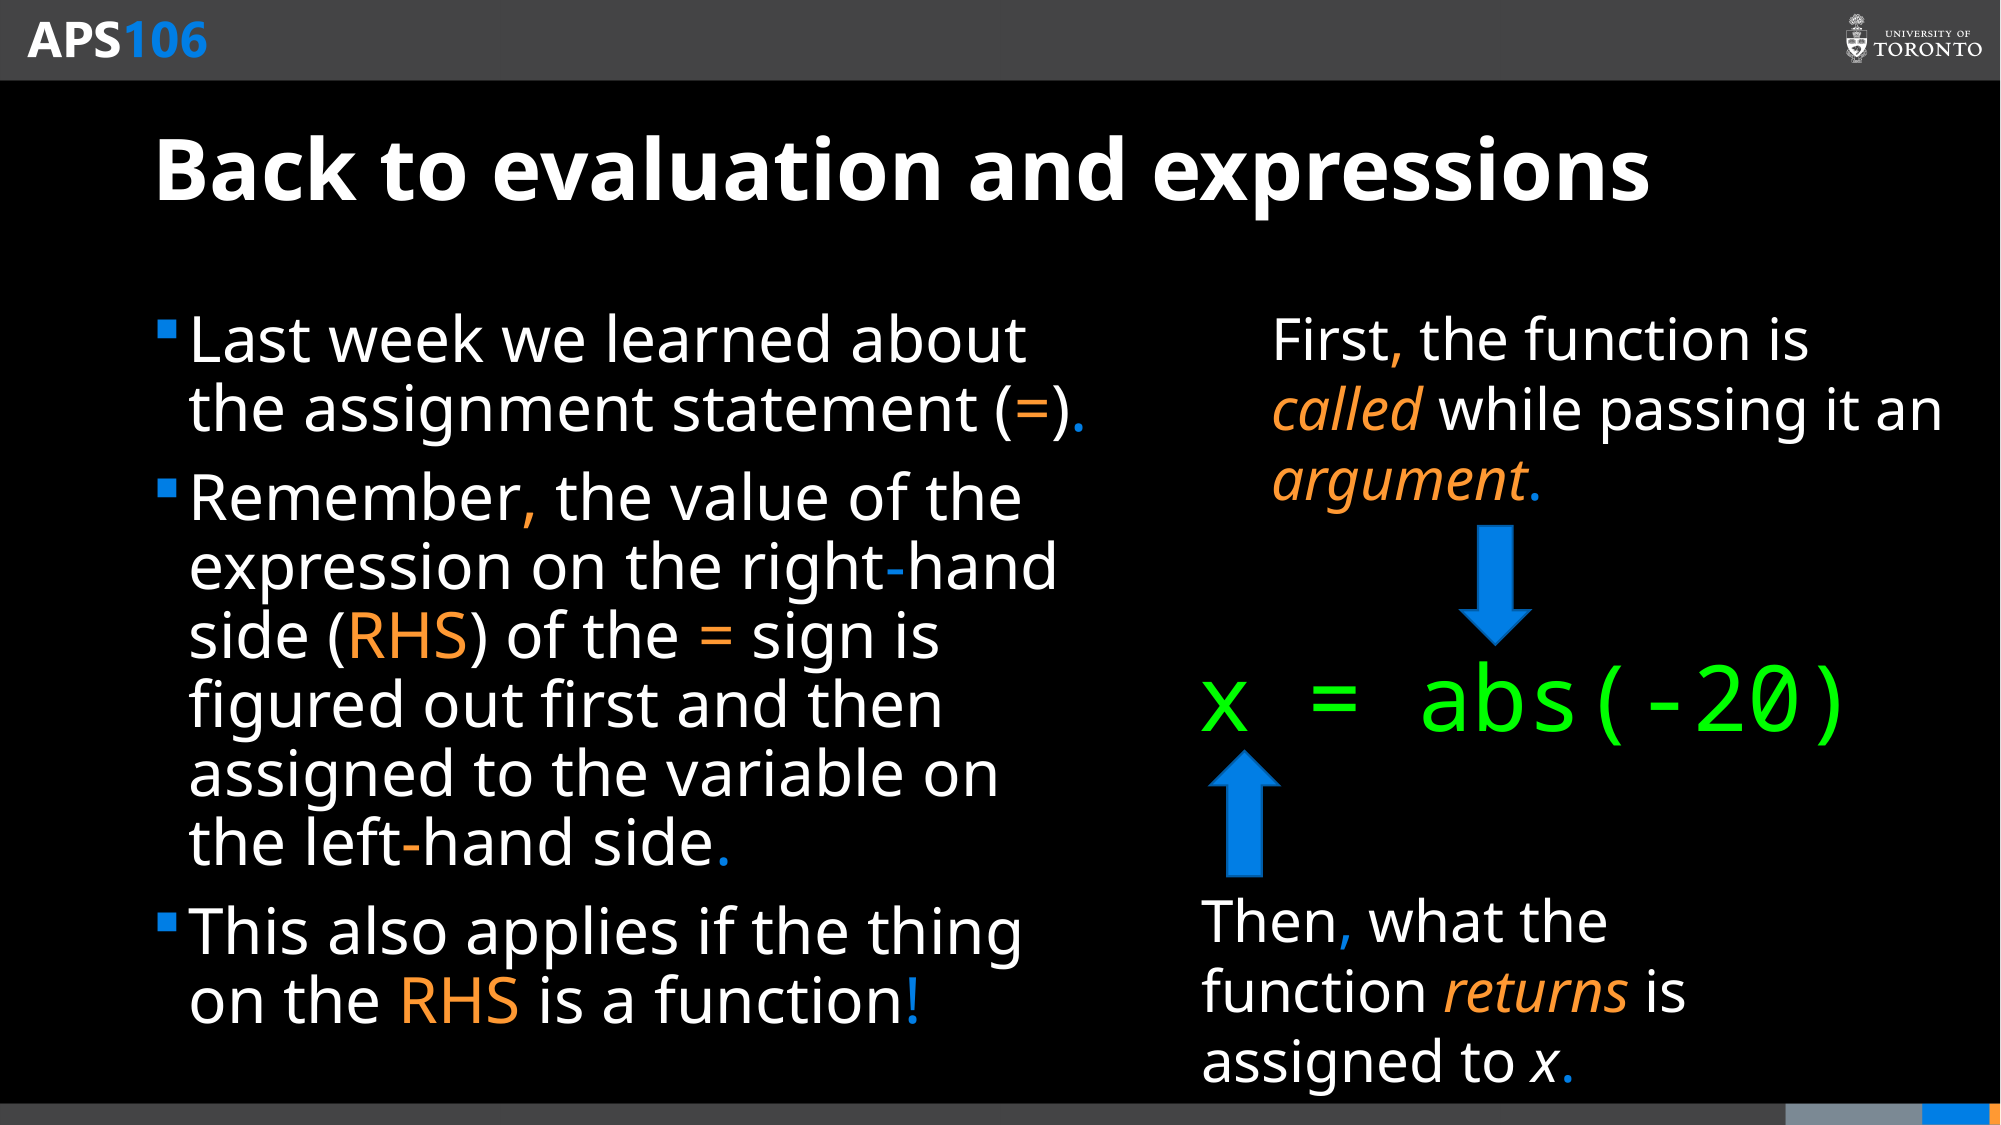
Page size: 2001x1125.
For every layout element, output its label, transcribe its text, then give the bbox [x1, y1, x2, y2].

picture [0, 0, 2001, 1125]
list Last week we learned about the assignment statement (=). Remember, the value of the expression on the right-hand side (RHS) of the = sign is figured out first and then assigned to the variable on the left-hand side. This also applies if the thing on the RHS is a function! [137, 299, 1110, 1093]
text_box x = abs(-20) [1182, 632, 1872, 758]
title Back to evaluation and expressions [137, 119, 1863, 227]
text_box [1207, 749, 1282, 878]
text_box Then, what the function returns is assigned to x. [1186, 876, 1720, 1102]
text_box [1458, 524, 1533, 647]
text_box First, the function is called while passing it an argument. [1256, 294, 1983, 520]
